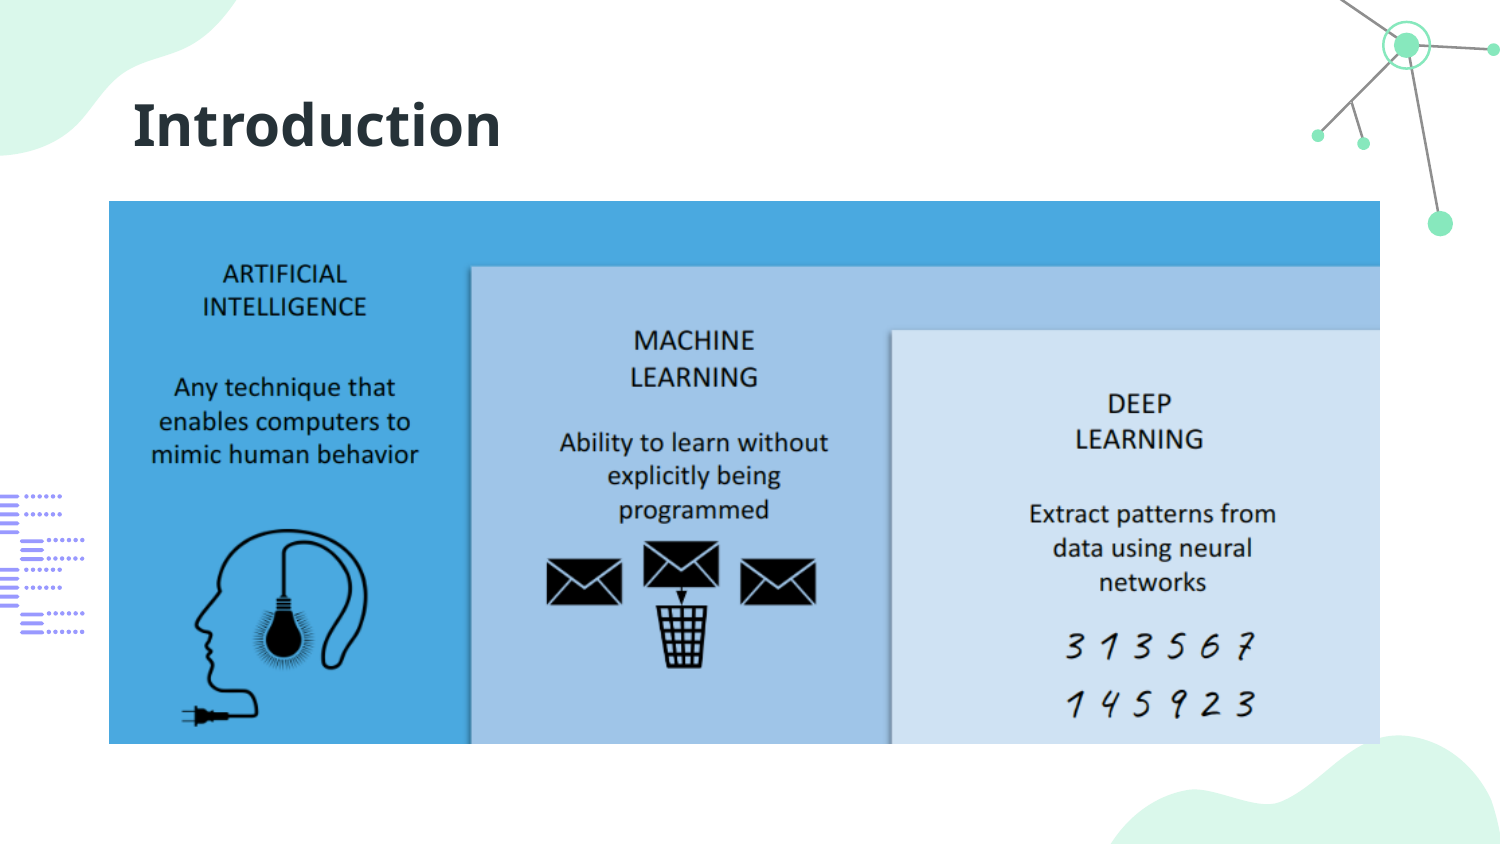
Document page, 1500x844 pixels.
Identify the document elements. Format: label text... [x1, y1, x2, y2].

picture [108, 201, 1380, 744]
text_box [1231, 0, 1500, 236]
title Introduction [118, 72, 1226, 167]
